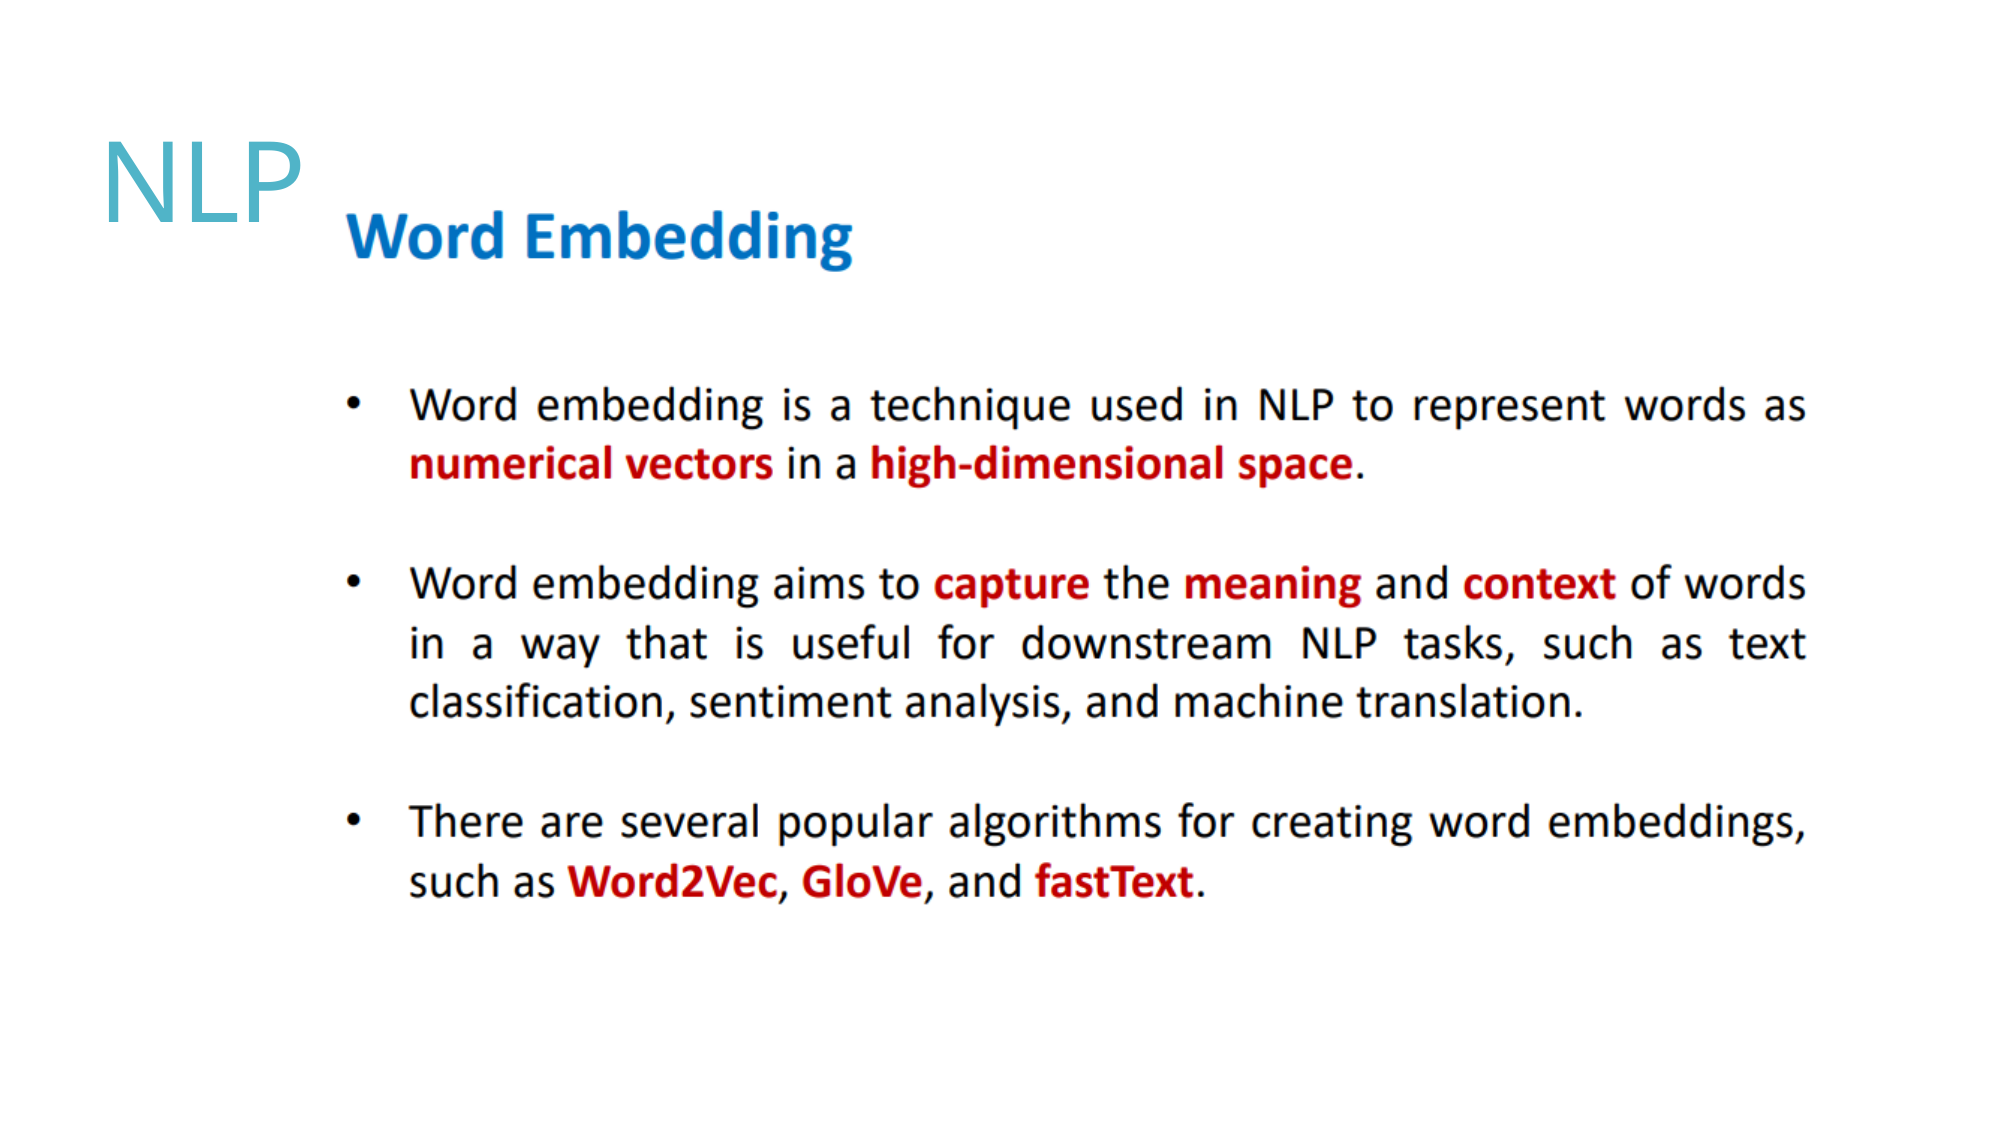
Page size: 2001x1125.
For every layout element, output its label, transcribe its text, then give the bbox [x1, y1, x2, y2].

picture [301, 188, 1890, 963]
title NLP [83, 52, 1851, 325]
